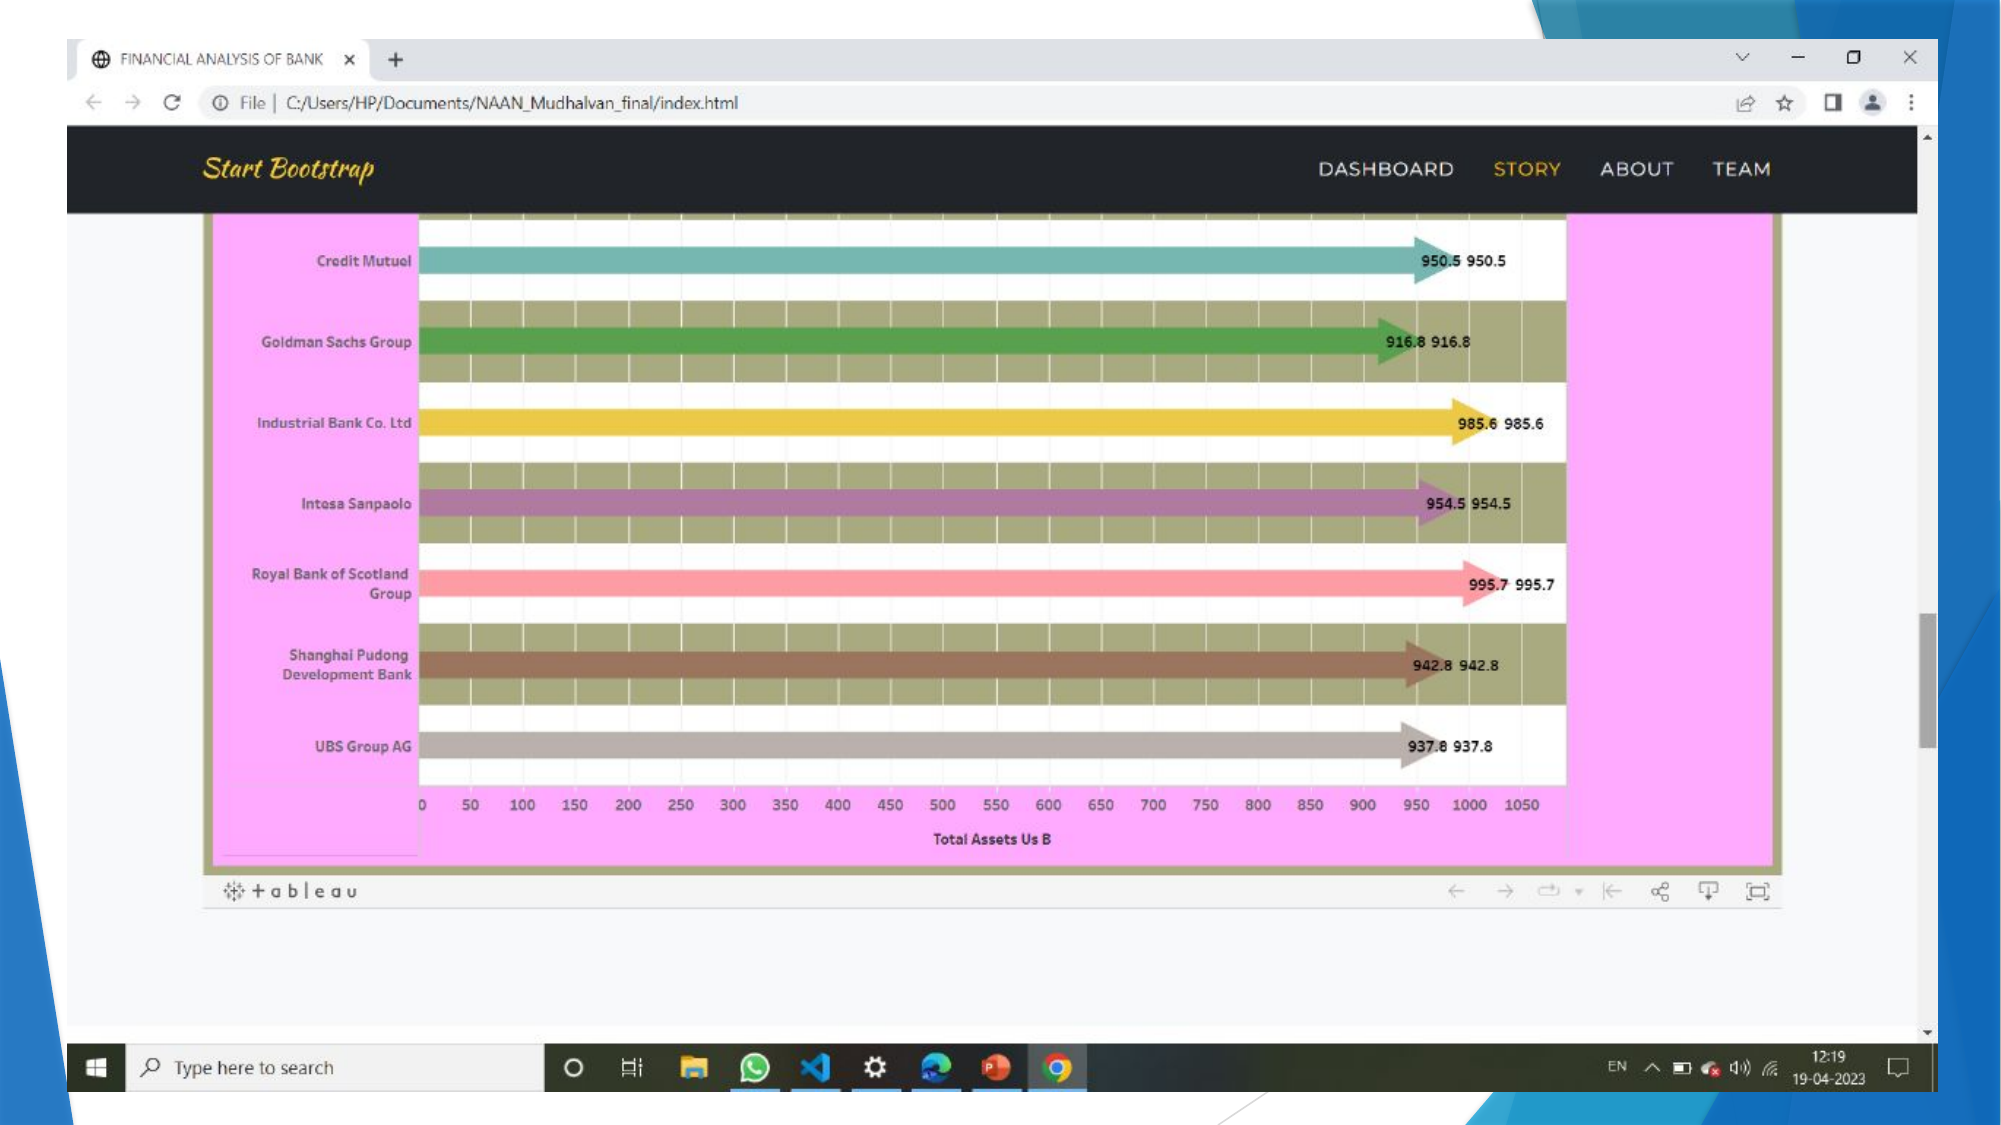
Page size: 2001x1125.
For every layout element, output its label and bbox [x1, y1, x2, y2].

picture [66, 38, 1938, 1092]
